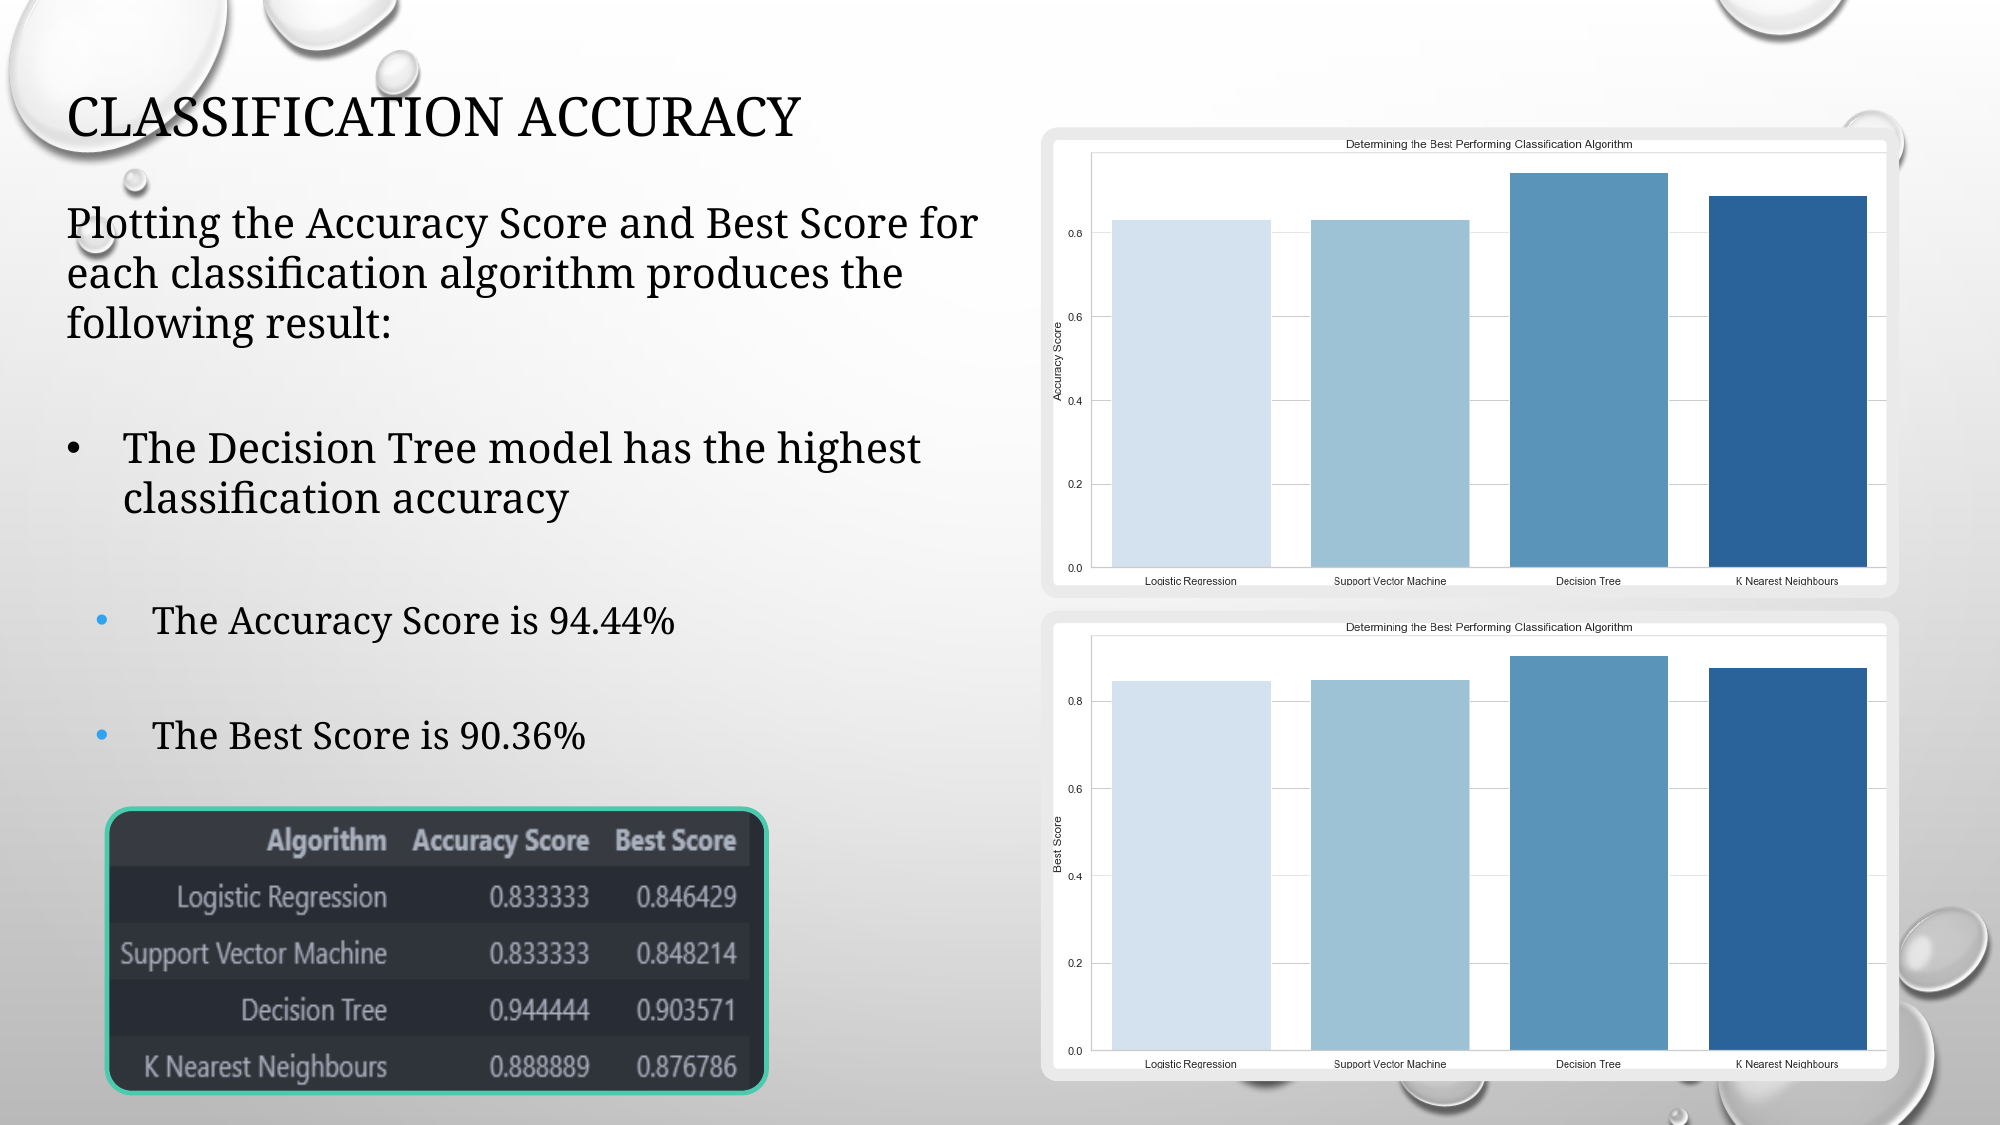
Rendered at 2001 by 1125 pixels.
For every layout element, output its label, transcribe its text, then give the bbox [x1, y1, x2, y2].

picture [0, 0, 2000, 1125]
text_box CLASSIFICATION ACCURACY [66, 30, 1863, 149]
text_box Plotting the Accuracy Score and Best Score for each classification algorithm produces the following result: The Decision Tree model has the highest classification accuracy The Accuracy Score is 94.44% The Best Score is 90.36% [66, 196, 989, 1050]
